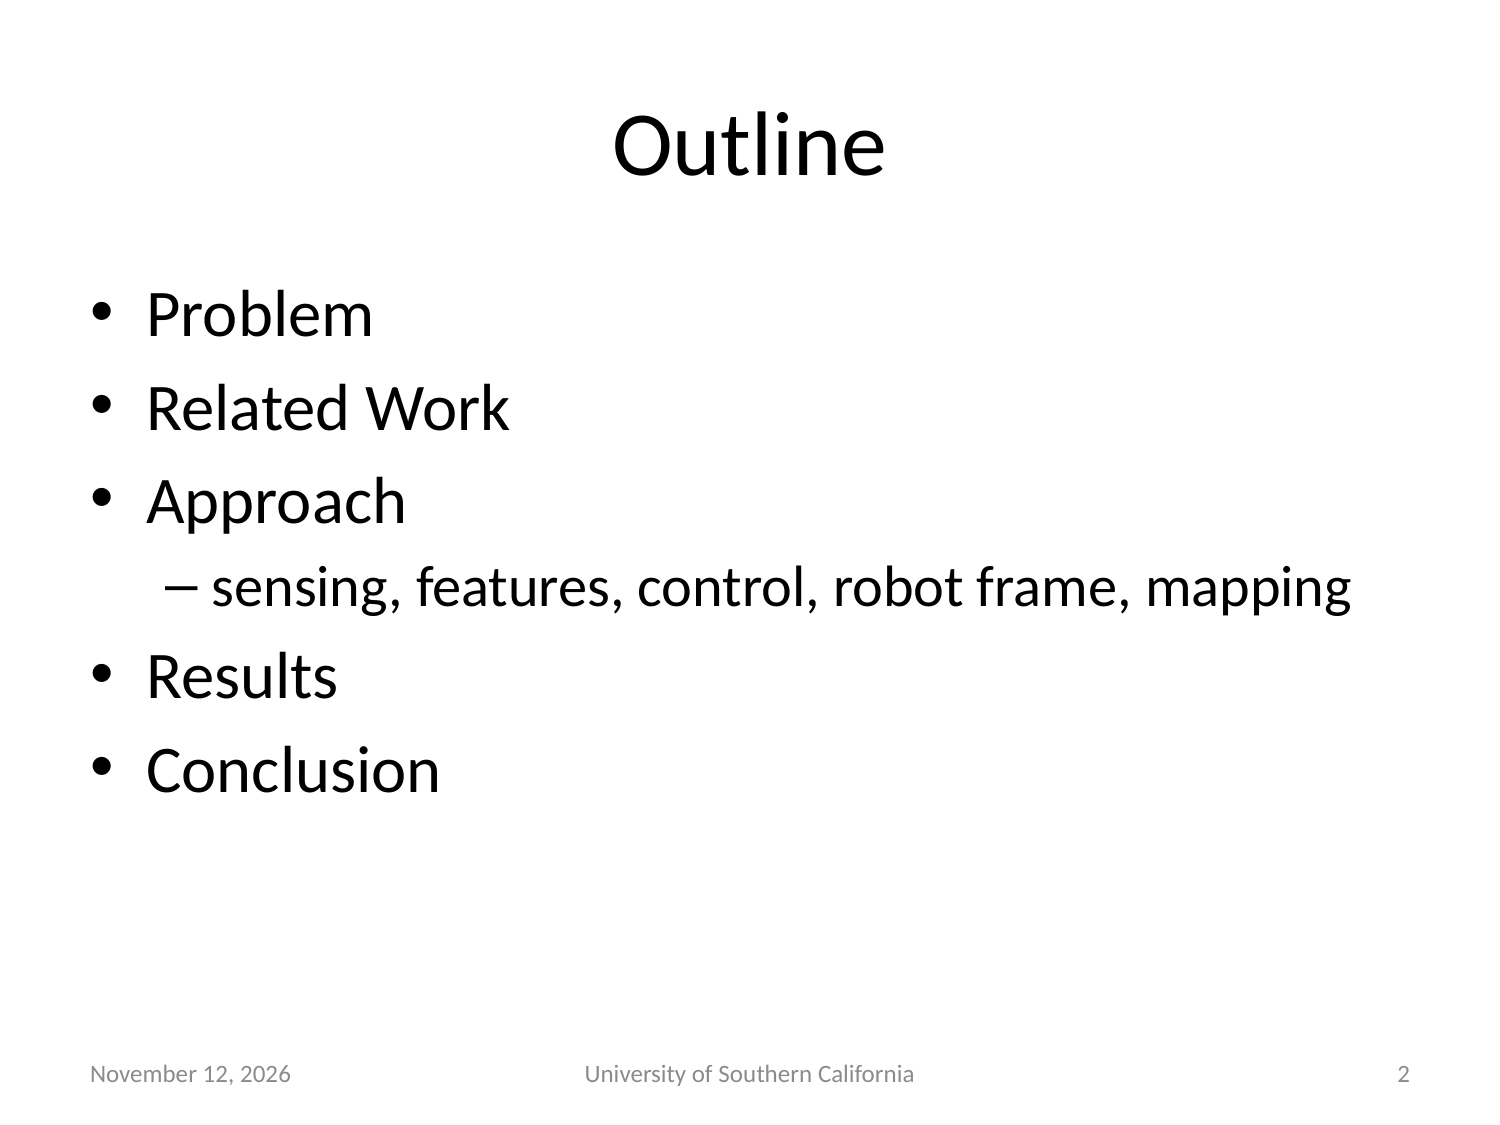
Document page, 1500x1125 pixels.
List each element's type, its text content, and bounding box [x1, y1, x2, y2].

list Problem Related Work Approach sensing, features, control, robot frame, mapping Results Conclusion [75, 262, 1425, 1005]
footer University of Southern California [512, 1042, 988, 1103]
slide_number 2 [1074, 1042, 1425, 1103]
title Outline [75, 45, 1425, 233]
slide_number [75, 1042, 425, 1103]
